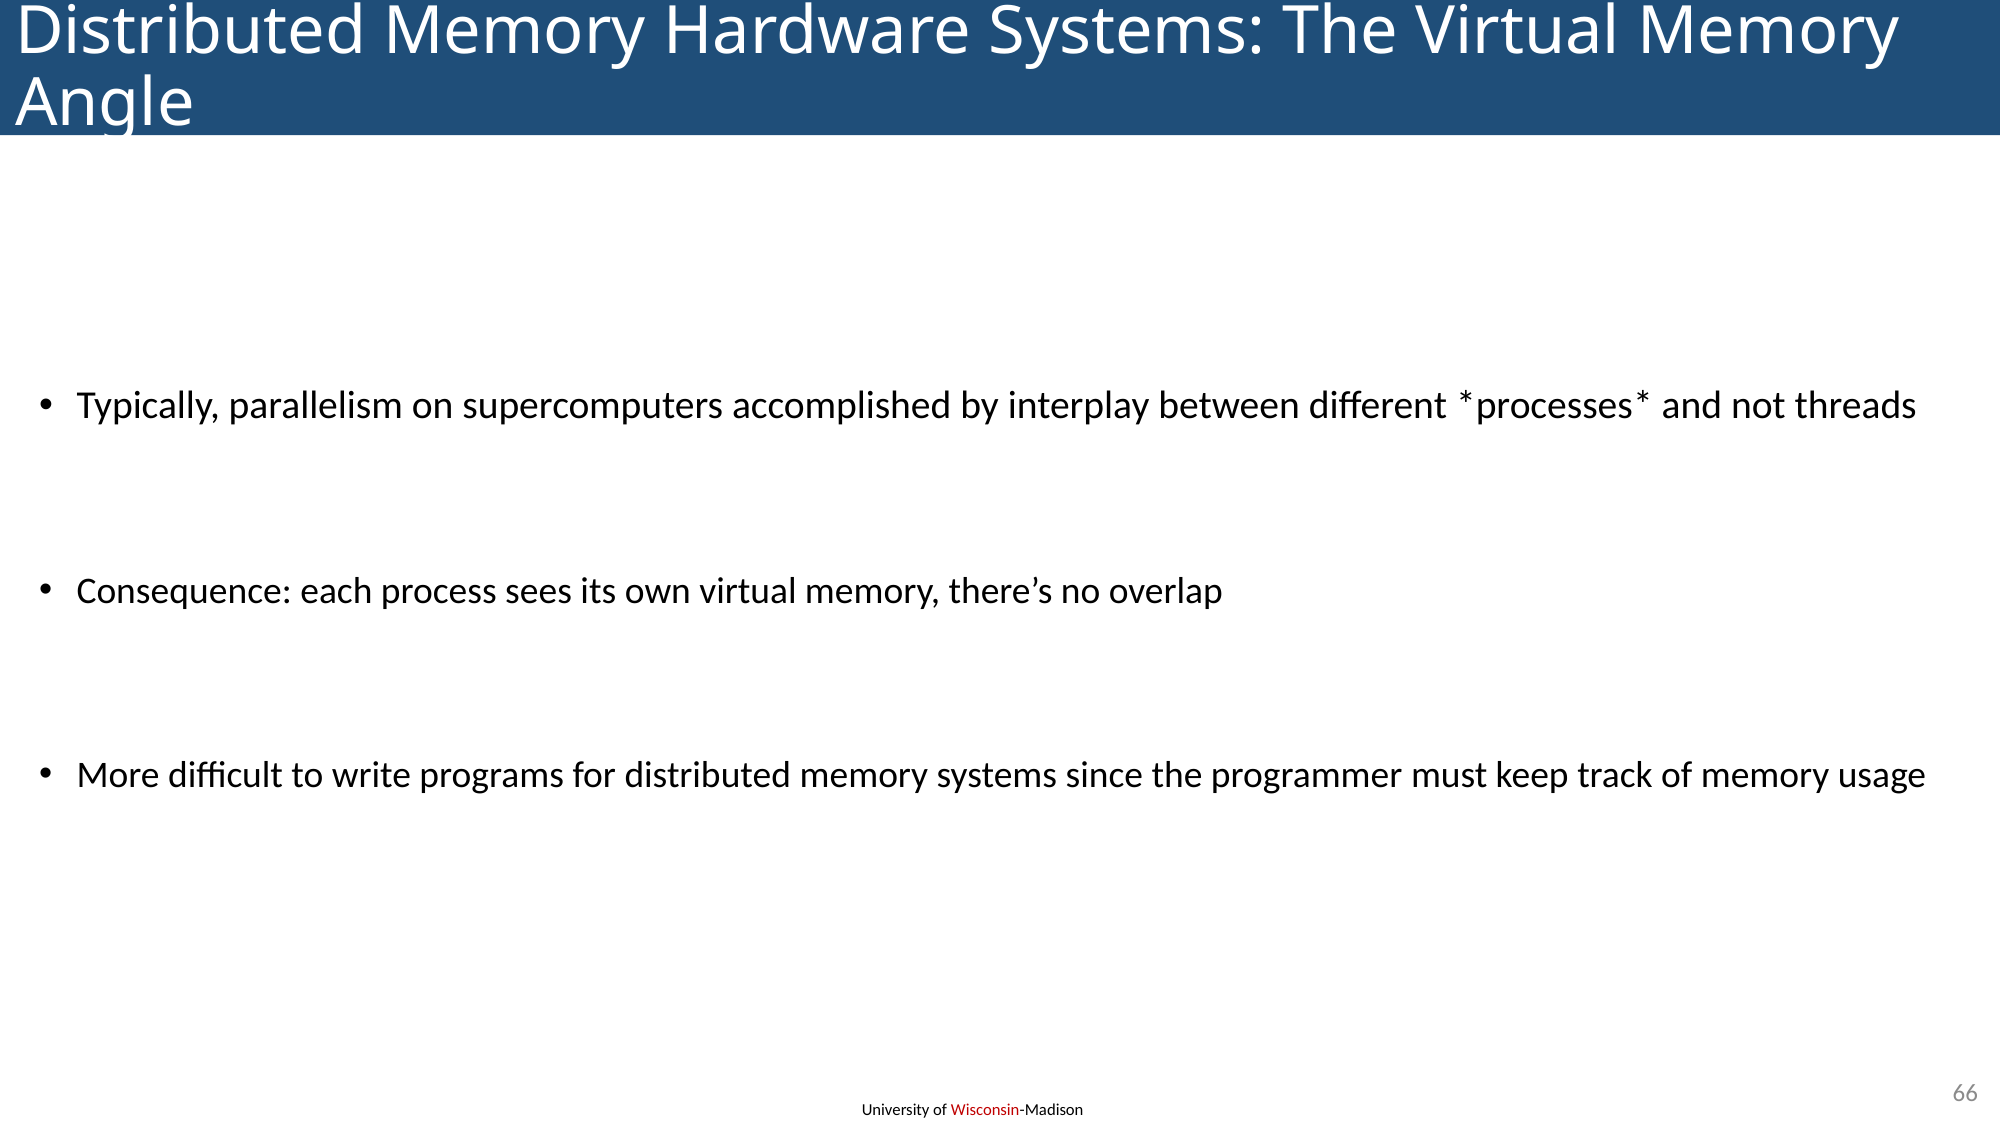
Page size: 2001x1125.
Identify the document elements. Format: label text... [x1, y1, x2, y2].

slide_number 66 [1879, 1069, 1994, 1114]
list Typically, parallelism on supercomputers accomplished by interplay between different *processes* and not threads Consequence: each process sees its own virtual memory, there’s no overlap More difficult to write programs for distributed memory systems since the programmer must keep track of memory usage [24, 245, 1987, 1055]
title Distributed Memory Hardware Systems: The Virtual Memory Angle [0, 0, 2000, 136]
